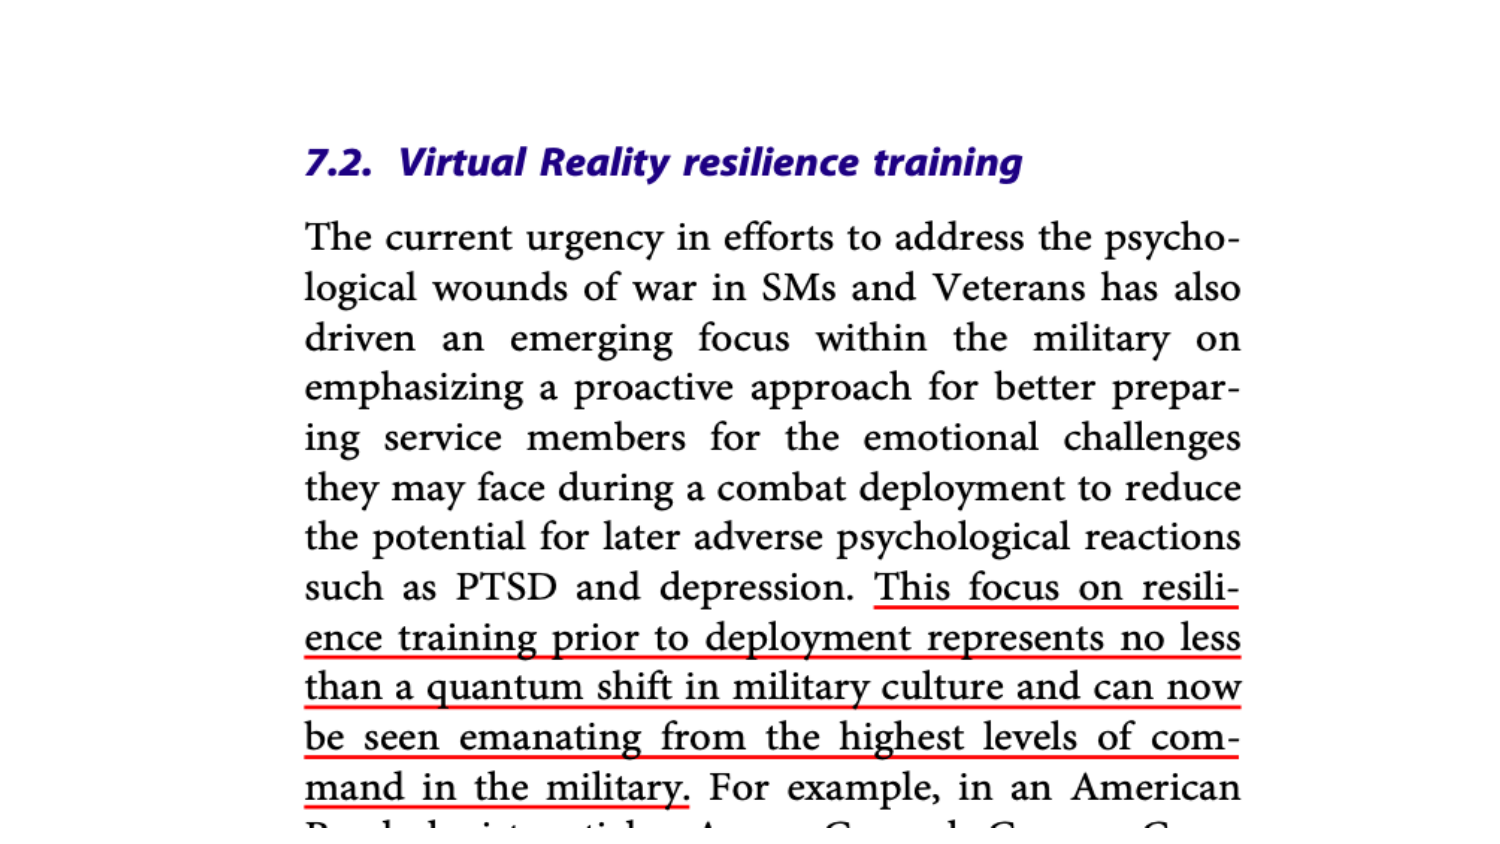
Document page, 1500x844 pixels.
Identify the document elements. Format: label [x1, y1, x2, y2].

picture [274, 110, 1257, 829]
